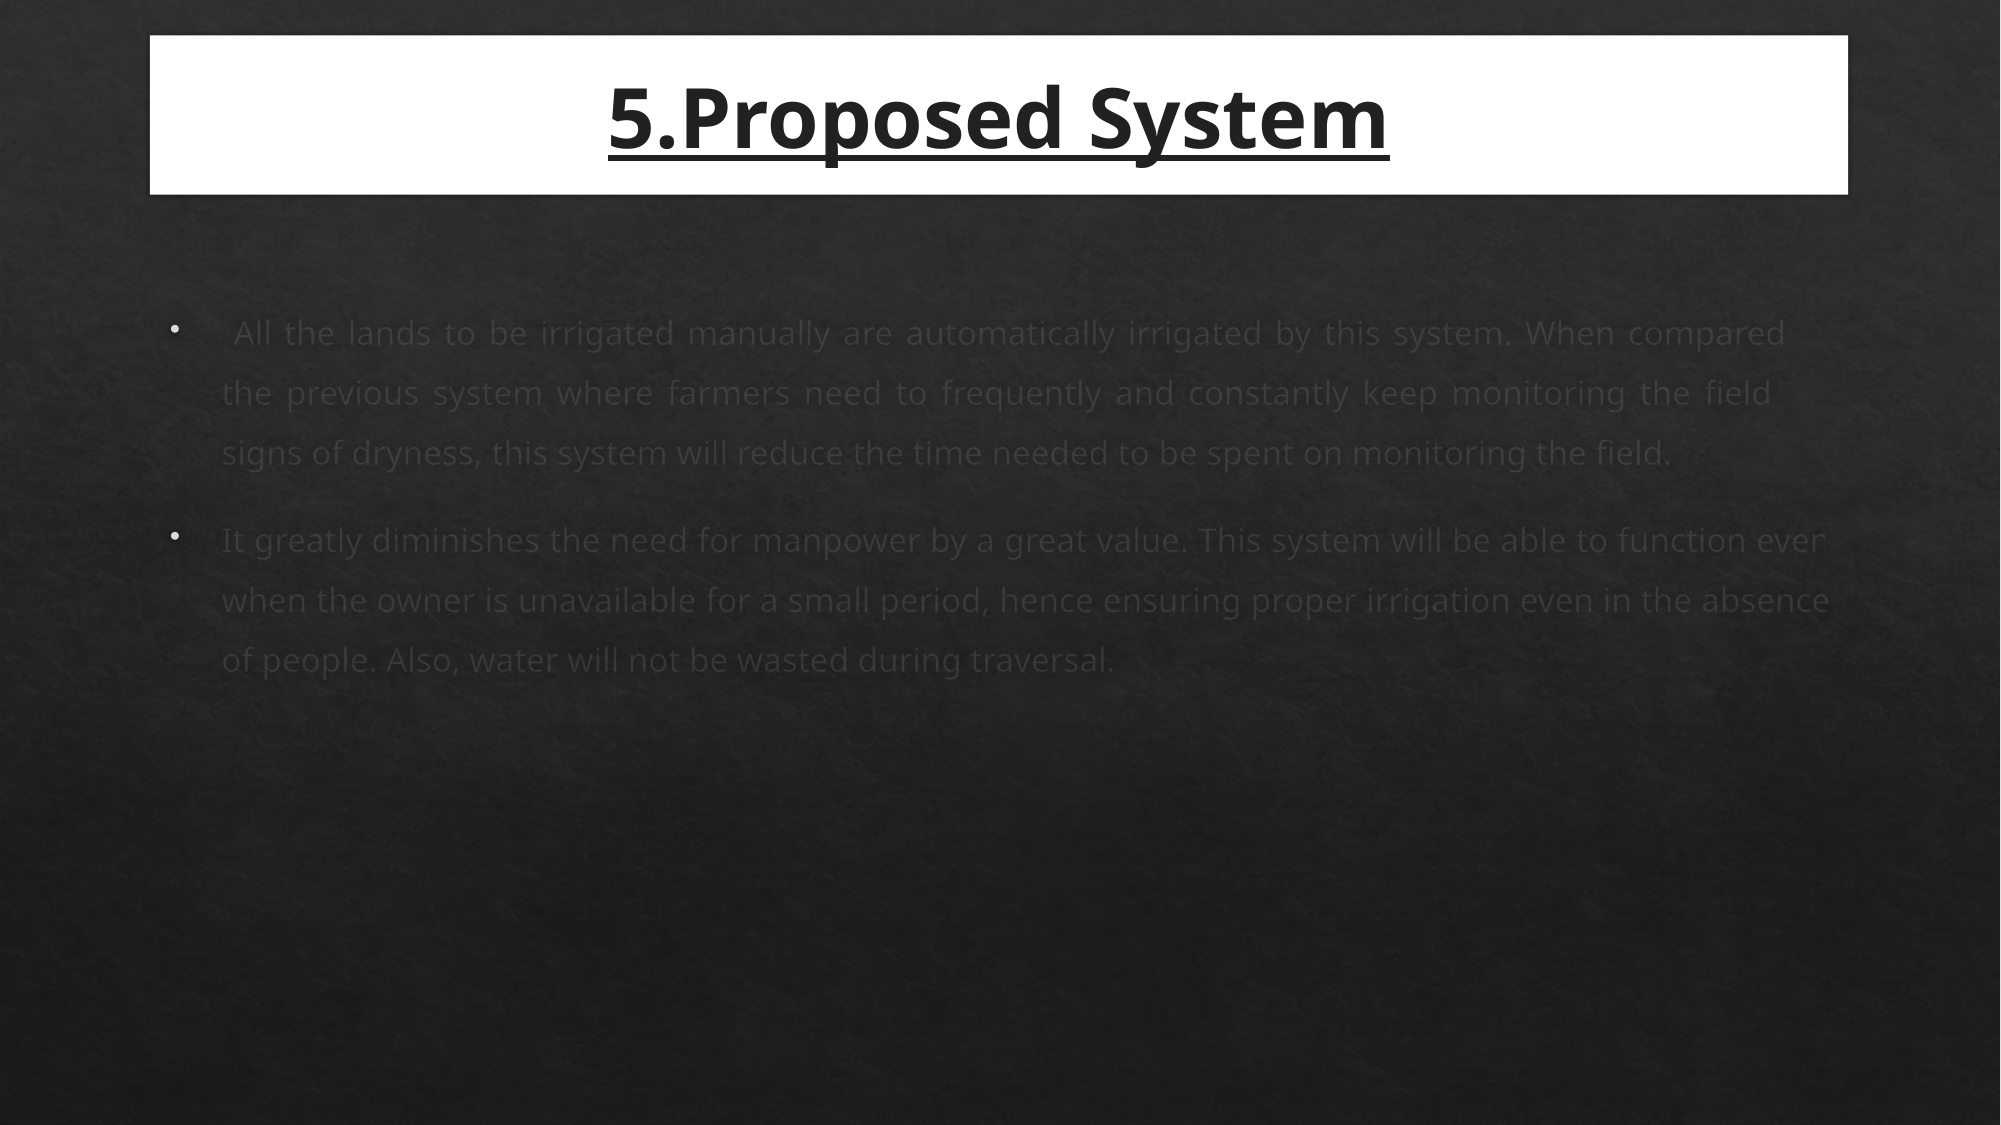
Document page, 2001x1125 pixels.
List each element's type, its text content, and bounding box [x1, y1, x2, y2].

list All the lands to be irrigated manually are automatically irrigated by this system. When compared to the previous system where farmers need to frequently and constantly keep monitoring the field for signs of dryness, this system will reduce the time needed to be spent on monitoring the field. It greatly diminishes the need for manpower by a great value. This system will be able to function even when the owner is unavailable for a small period, hence ensuring proper irrigation even in the absence of people. Also, water will not be wasted during traversal. [149, 284, 1849, 950]
title 5.Proposed System [149, 35, 1849, 195]
